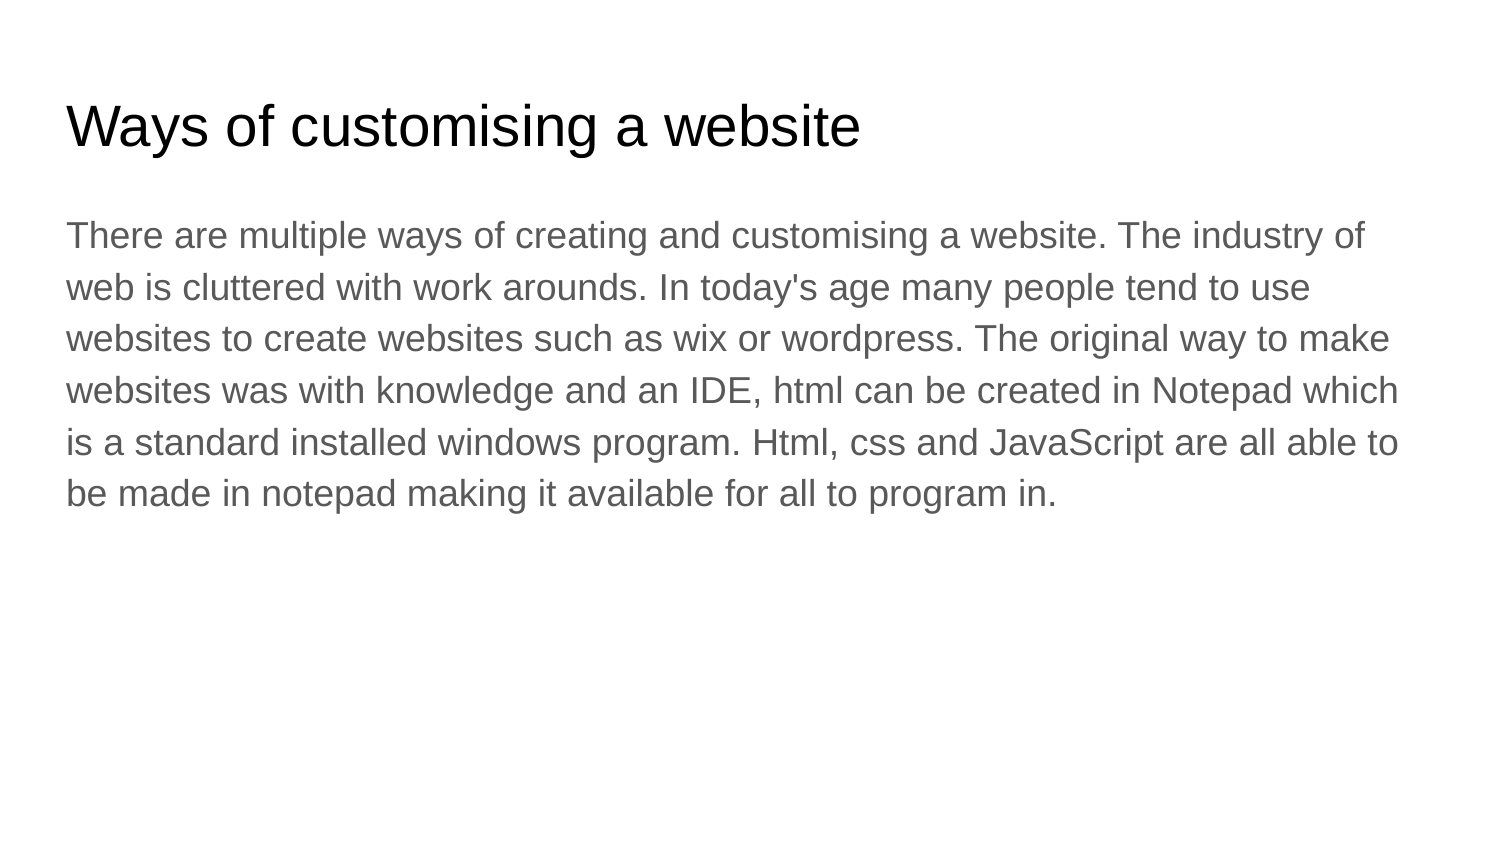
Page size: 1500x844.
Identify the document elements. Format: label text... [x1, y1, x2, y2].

list There are multiple ways of creating and customising a website. The industry of web is cluttered with work arounds. In today's age many people tend to use websites to create websites such as wix or wordpress. The original way to make websites was with knowledge and an IDE, html can be created in Notepad which is a standard installed windows program. Html, css and JavaScript are all able to be made in notepad making it available for all to program in. [51, 189, 1449, 750]
title Ways of customising a website [51, 72, 1449, 167]
